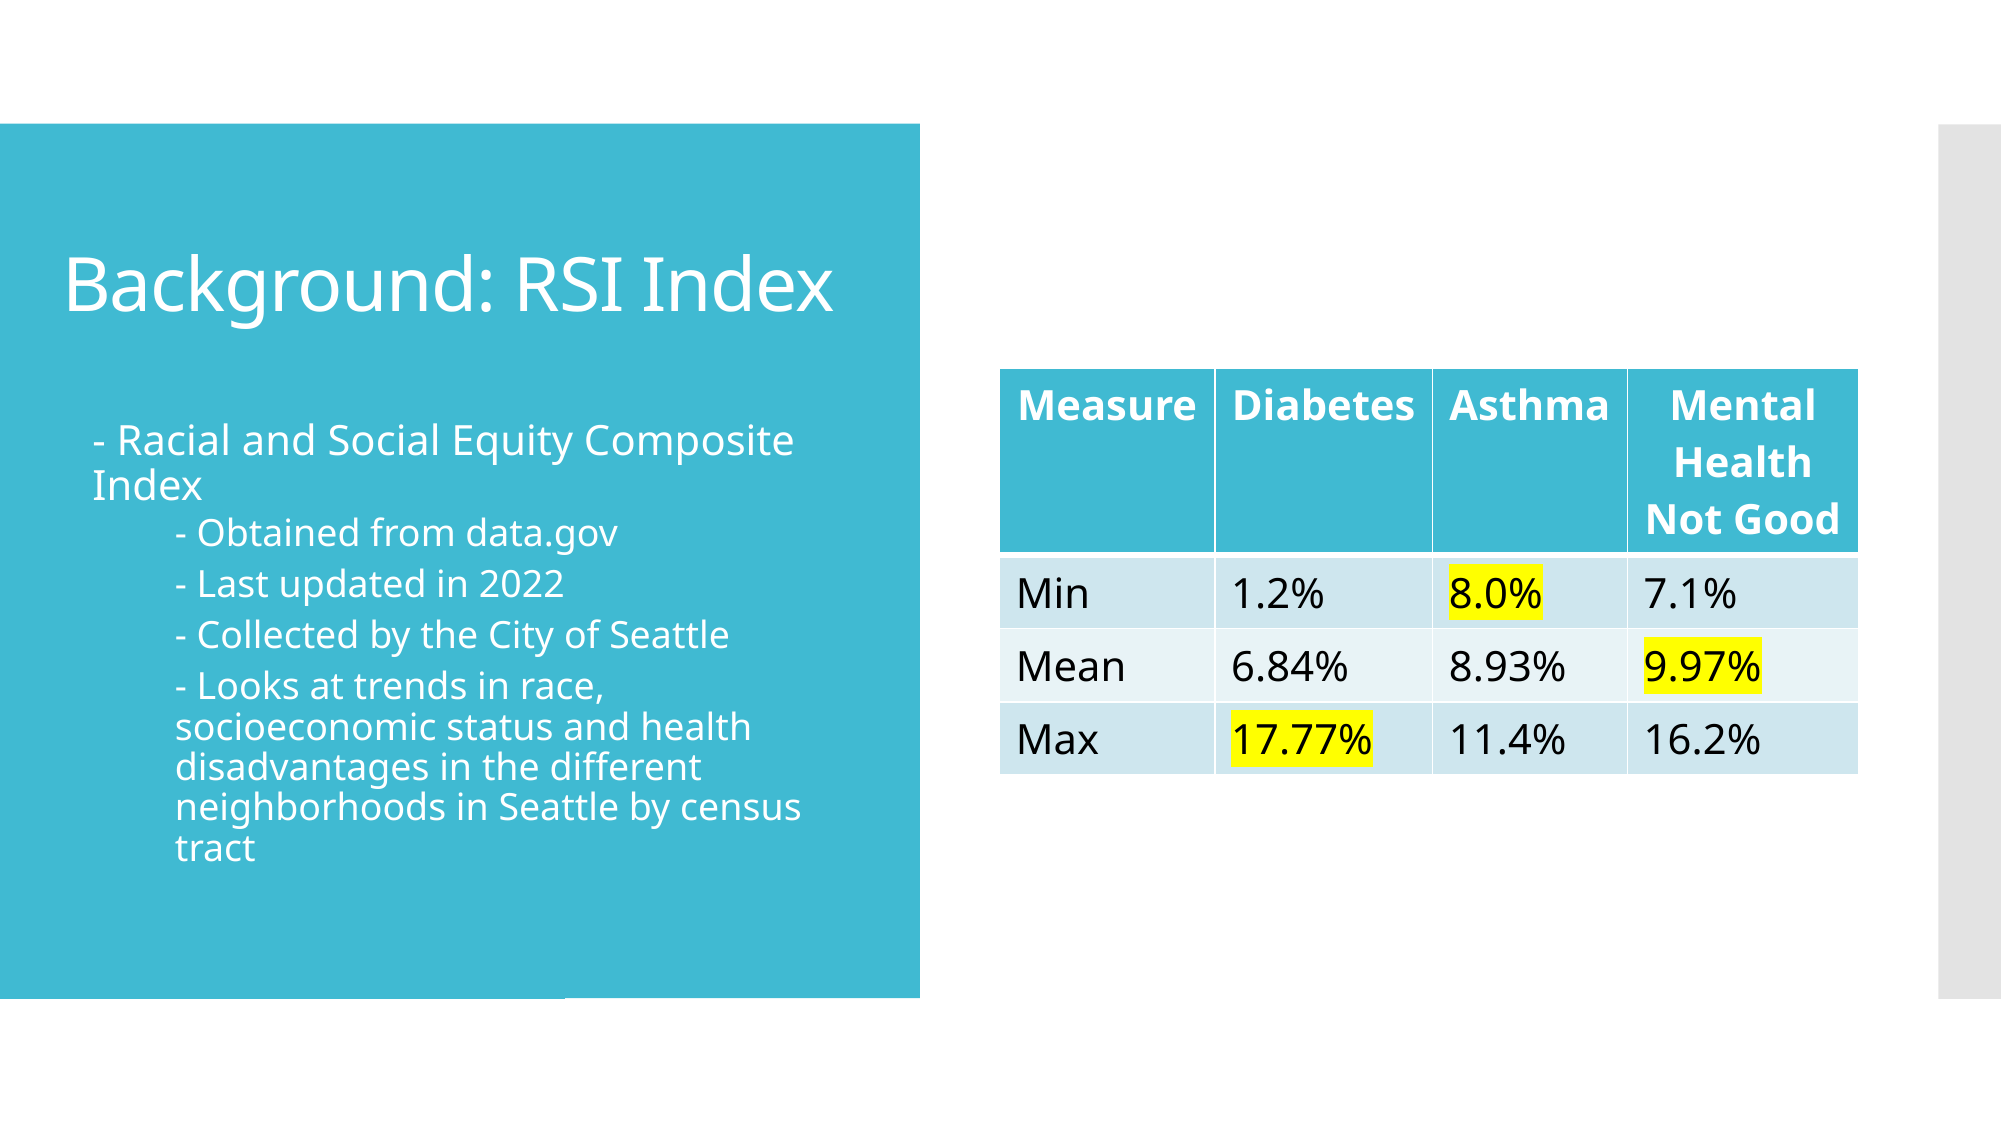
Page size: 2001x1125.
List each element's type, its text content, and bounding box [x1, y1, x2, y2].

table_cell 11.4% [1433, 703, 1627, 774]
table_header Measure [1000, 369, 1214, 552]
table_cell Mean [1000, 629, 1214, 701]
table_cell Min [1000, 558, 1214, 628]
table_cell 9.97% [1628, 629, 1858, 701]
table_cell 7.1% [1628, 558, 1858, 628]
table_cell 16.2% [1628, 703, 1858, 774]
table_cell Max [1000, 703, 1214, 774]
table_cell 8.93% [1433, 629, 1627, 701]
table_cell 17.77% [1216, 703, 1432, 774]
table_cell 8.0% [1433, 558, 1627, 628]
table_header Asthma [1433, 369, 1627, 552]
text_box [0, 123, 921, 999]
title Background: RSI Index [47, 184, 868, 391]
table_cell 1.2% [1216, 558, 1432, 628]
table_cell 6.84% [1216, 629, 1432, 701]
table_header Diabetes [1216, 369, 1432, 552]
table_header Mental Health Not Good [1628, 369, 1858, 552]
list - Racial and Social Equity Composite Index - Obtained from data.gov - Last updated in 2022 - Collected by the City of Seattle - Looks at trends in race, socioeconomic status and health disadvantages in the different neighborhoods in Seattle by census tract [47, 411, 868, 949]
